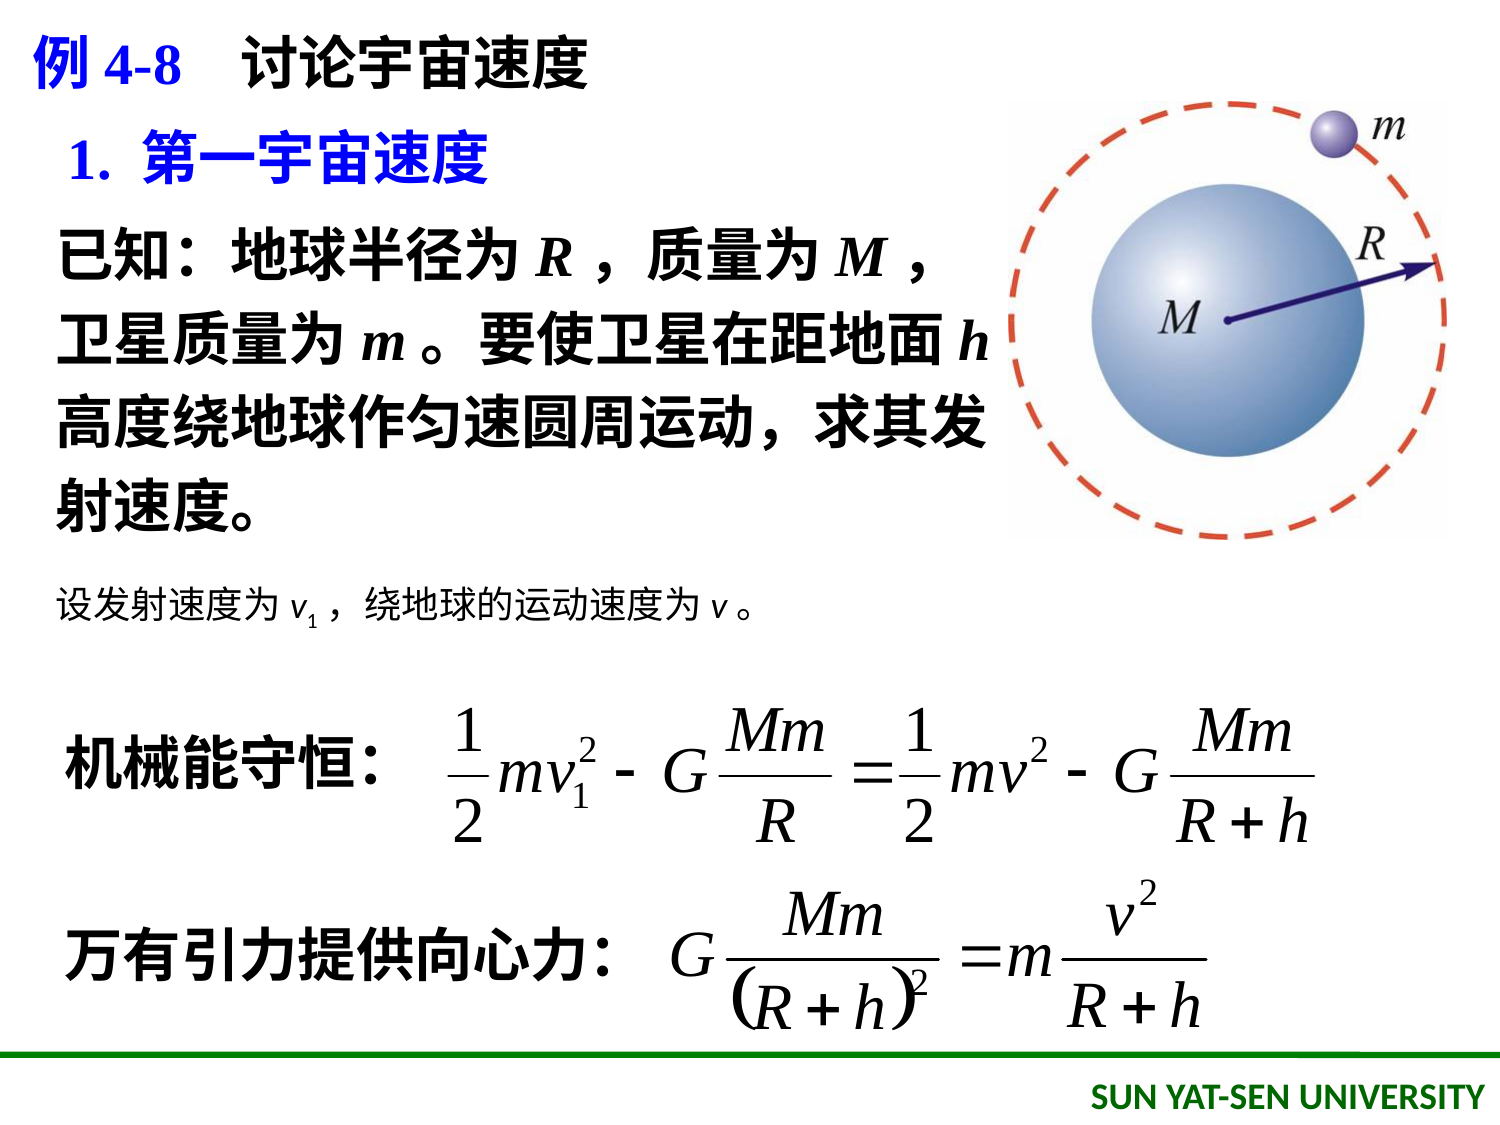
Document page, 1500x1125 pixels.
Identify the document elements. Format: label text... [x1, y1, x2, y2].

picture [1008, 101, 1448, 541]
text_box 设发射速度为v1，绕地球的运动速度为v。 [41, 574, 1204, 640]
text_box 已知：地球半径为R，质量为M，卫星质量为m。要使卫星在距地面h 高度绕地球作匀速圆周运动，求其发射速度。 [41, 196, 1008, 547]
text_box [437, 688, 1330, 858]
text_box 机械能守恒： [49, 718, 432, 804]
text_box 例4-8 讨论宇宙速度 [17, 19, 774, 104]
text_box 万有引力提供向心力： [49, 910, 655, 996]
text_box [660, 860, 1223, 1059]
text_box 1. 第一宇宙速度 [53, 113, 597, 196]
